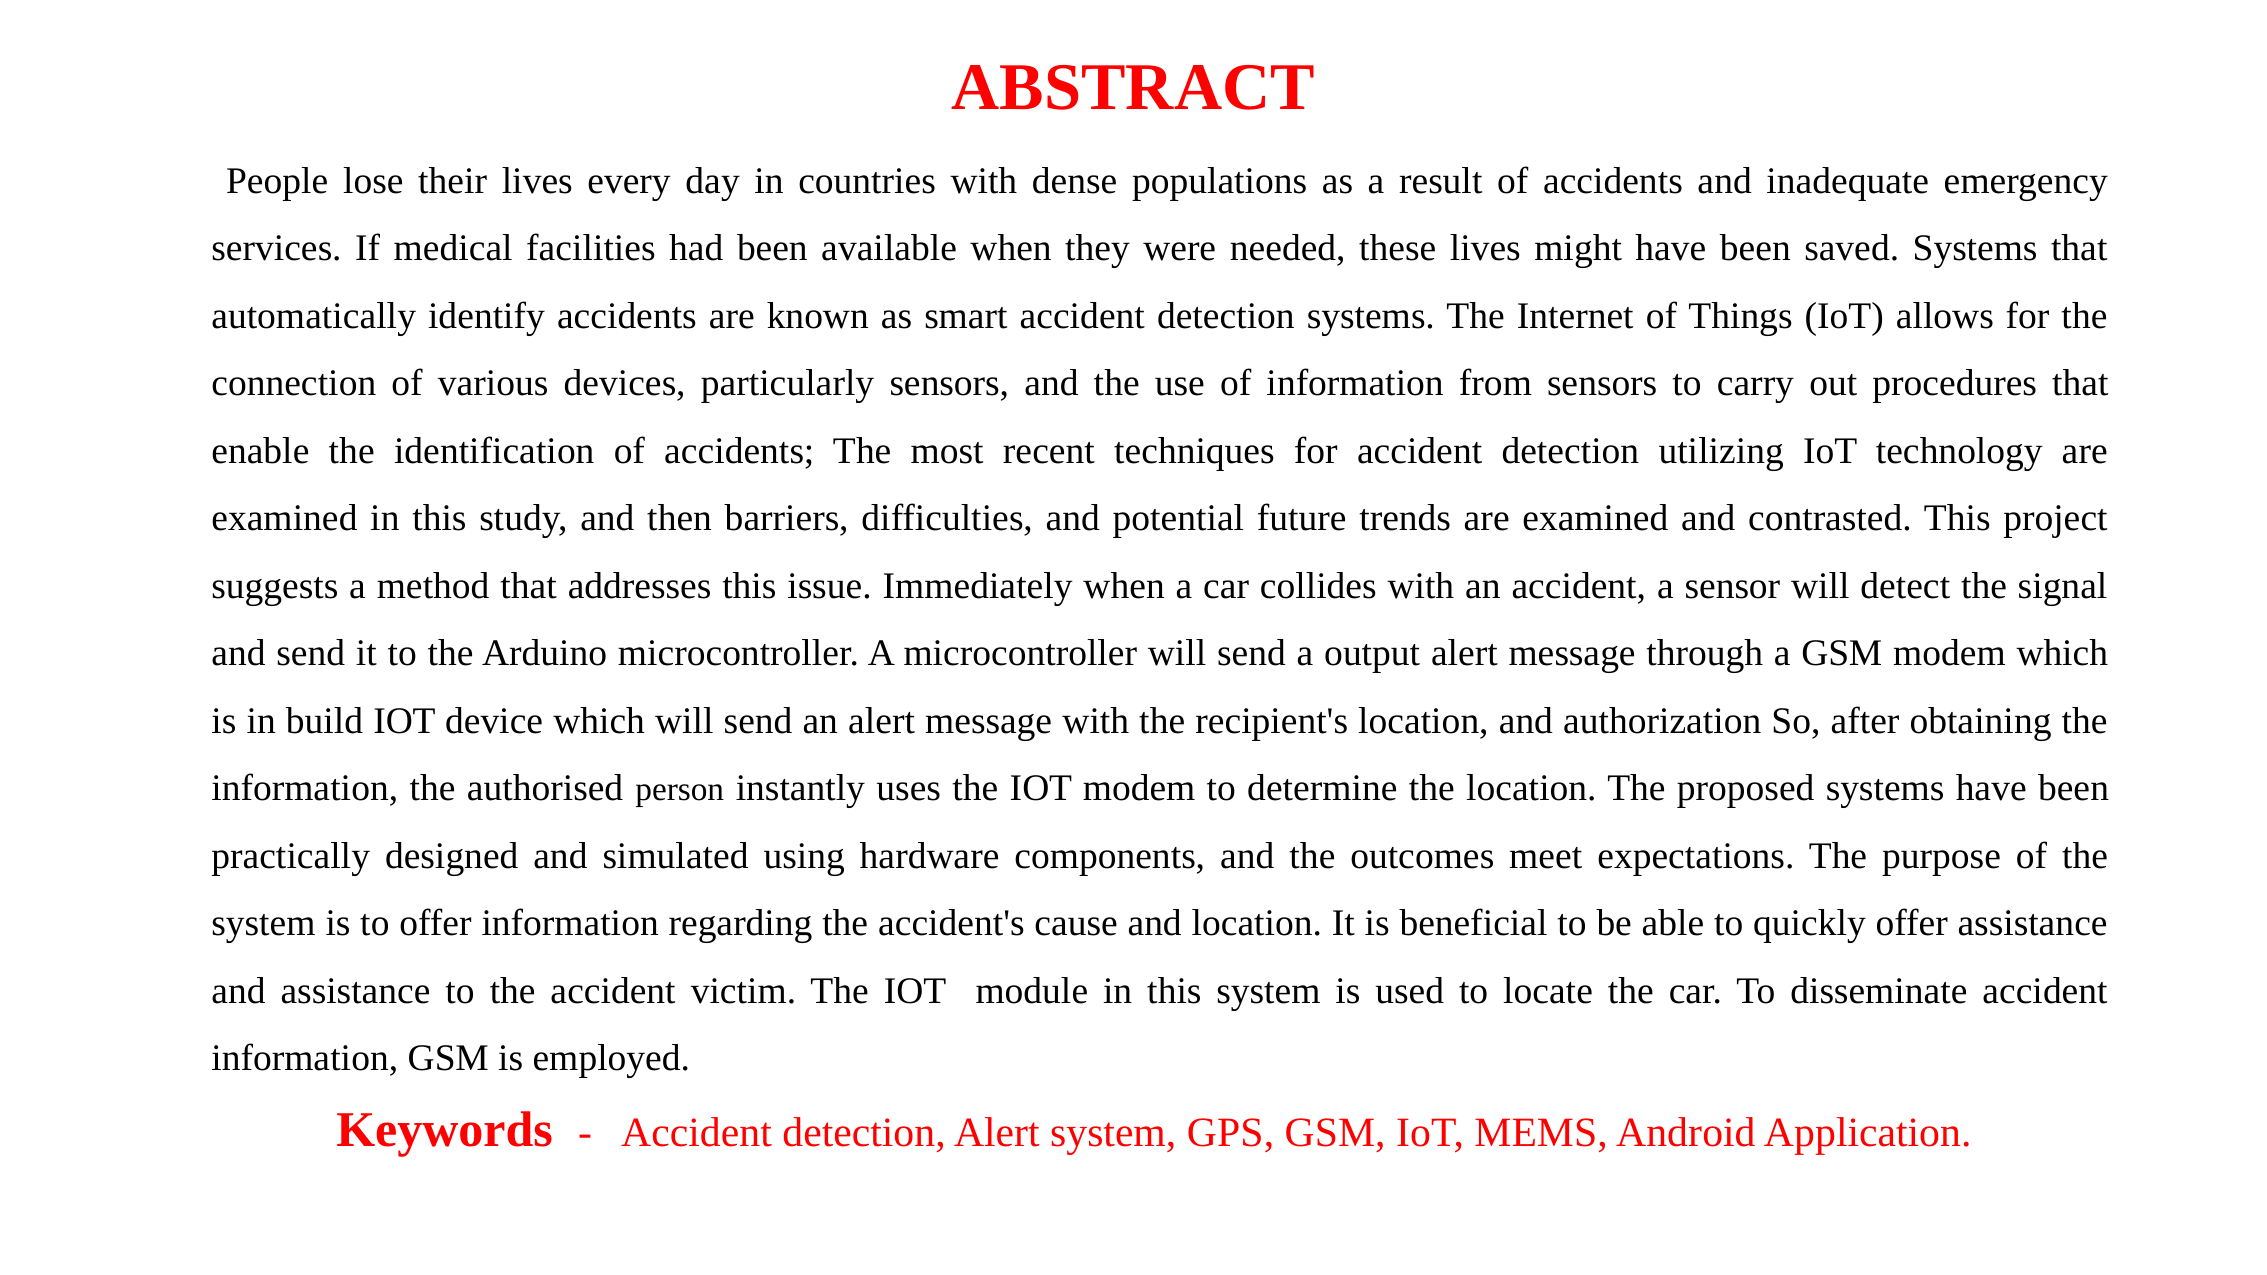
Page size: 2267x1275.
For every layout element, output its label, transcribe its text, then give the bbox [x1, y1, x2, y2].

list People lose their lives every day in countries with dense populations as a result of accidents and inadequate emergency services. If medical facilities had been available when they were needed, these lives might have been saved. Systems that automatically identify accidents are known as smart accident detection systems. The Internet of Things (IoT) allows for the connection of various devices, particularly sensors, and the use of information from sensors to carry out procedures that enable the identification of accidents; The most recent techniques for accident detection utilizing IoT technology are examined in this study, and then barriers, difficulties, and potential future trends are examined and contrasted. This project suggests a method that addresses this issue. Immediately when a car collides with an accident, a sensor will detect the signal and send it to the Arduino microcontroller. A microcontroller will send a output alert message through a GSM modem which is in build IOT device which will send an alert message with the recipient's location, and authorization So, after obtaining the information, the authorised person instantly uses the IOT modem to determine the location. The proposed systems have been practically designed and simulated using hardware components, and the outcomes meet expectations. The purpose of the system is to offer information regarding the accident's cause and location. It is beneficial to be able to quickly offer assistance and assistance to the accident victim. The IOT module in this system is used to locate the car. To disseminate accident information, GSM is employed. [196, 125, 2126, 1084]
text_box Keywords - Accident detection, Alert system, GPS, GSM, IoT, MEMS, Android Application. [196, 1084, 2143, 1164]
title ABSTRACT [155, 15, 2111, 161]
